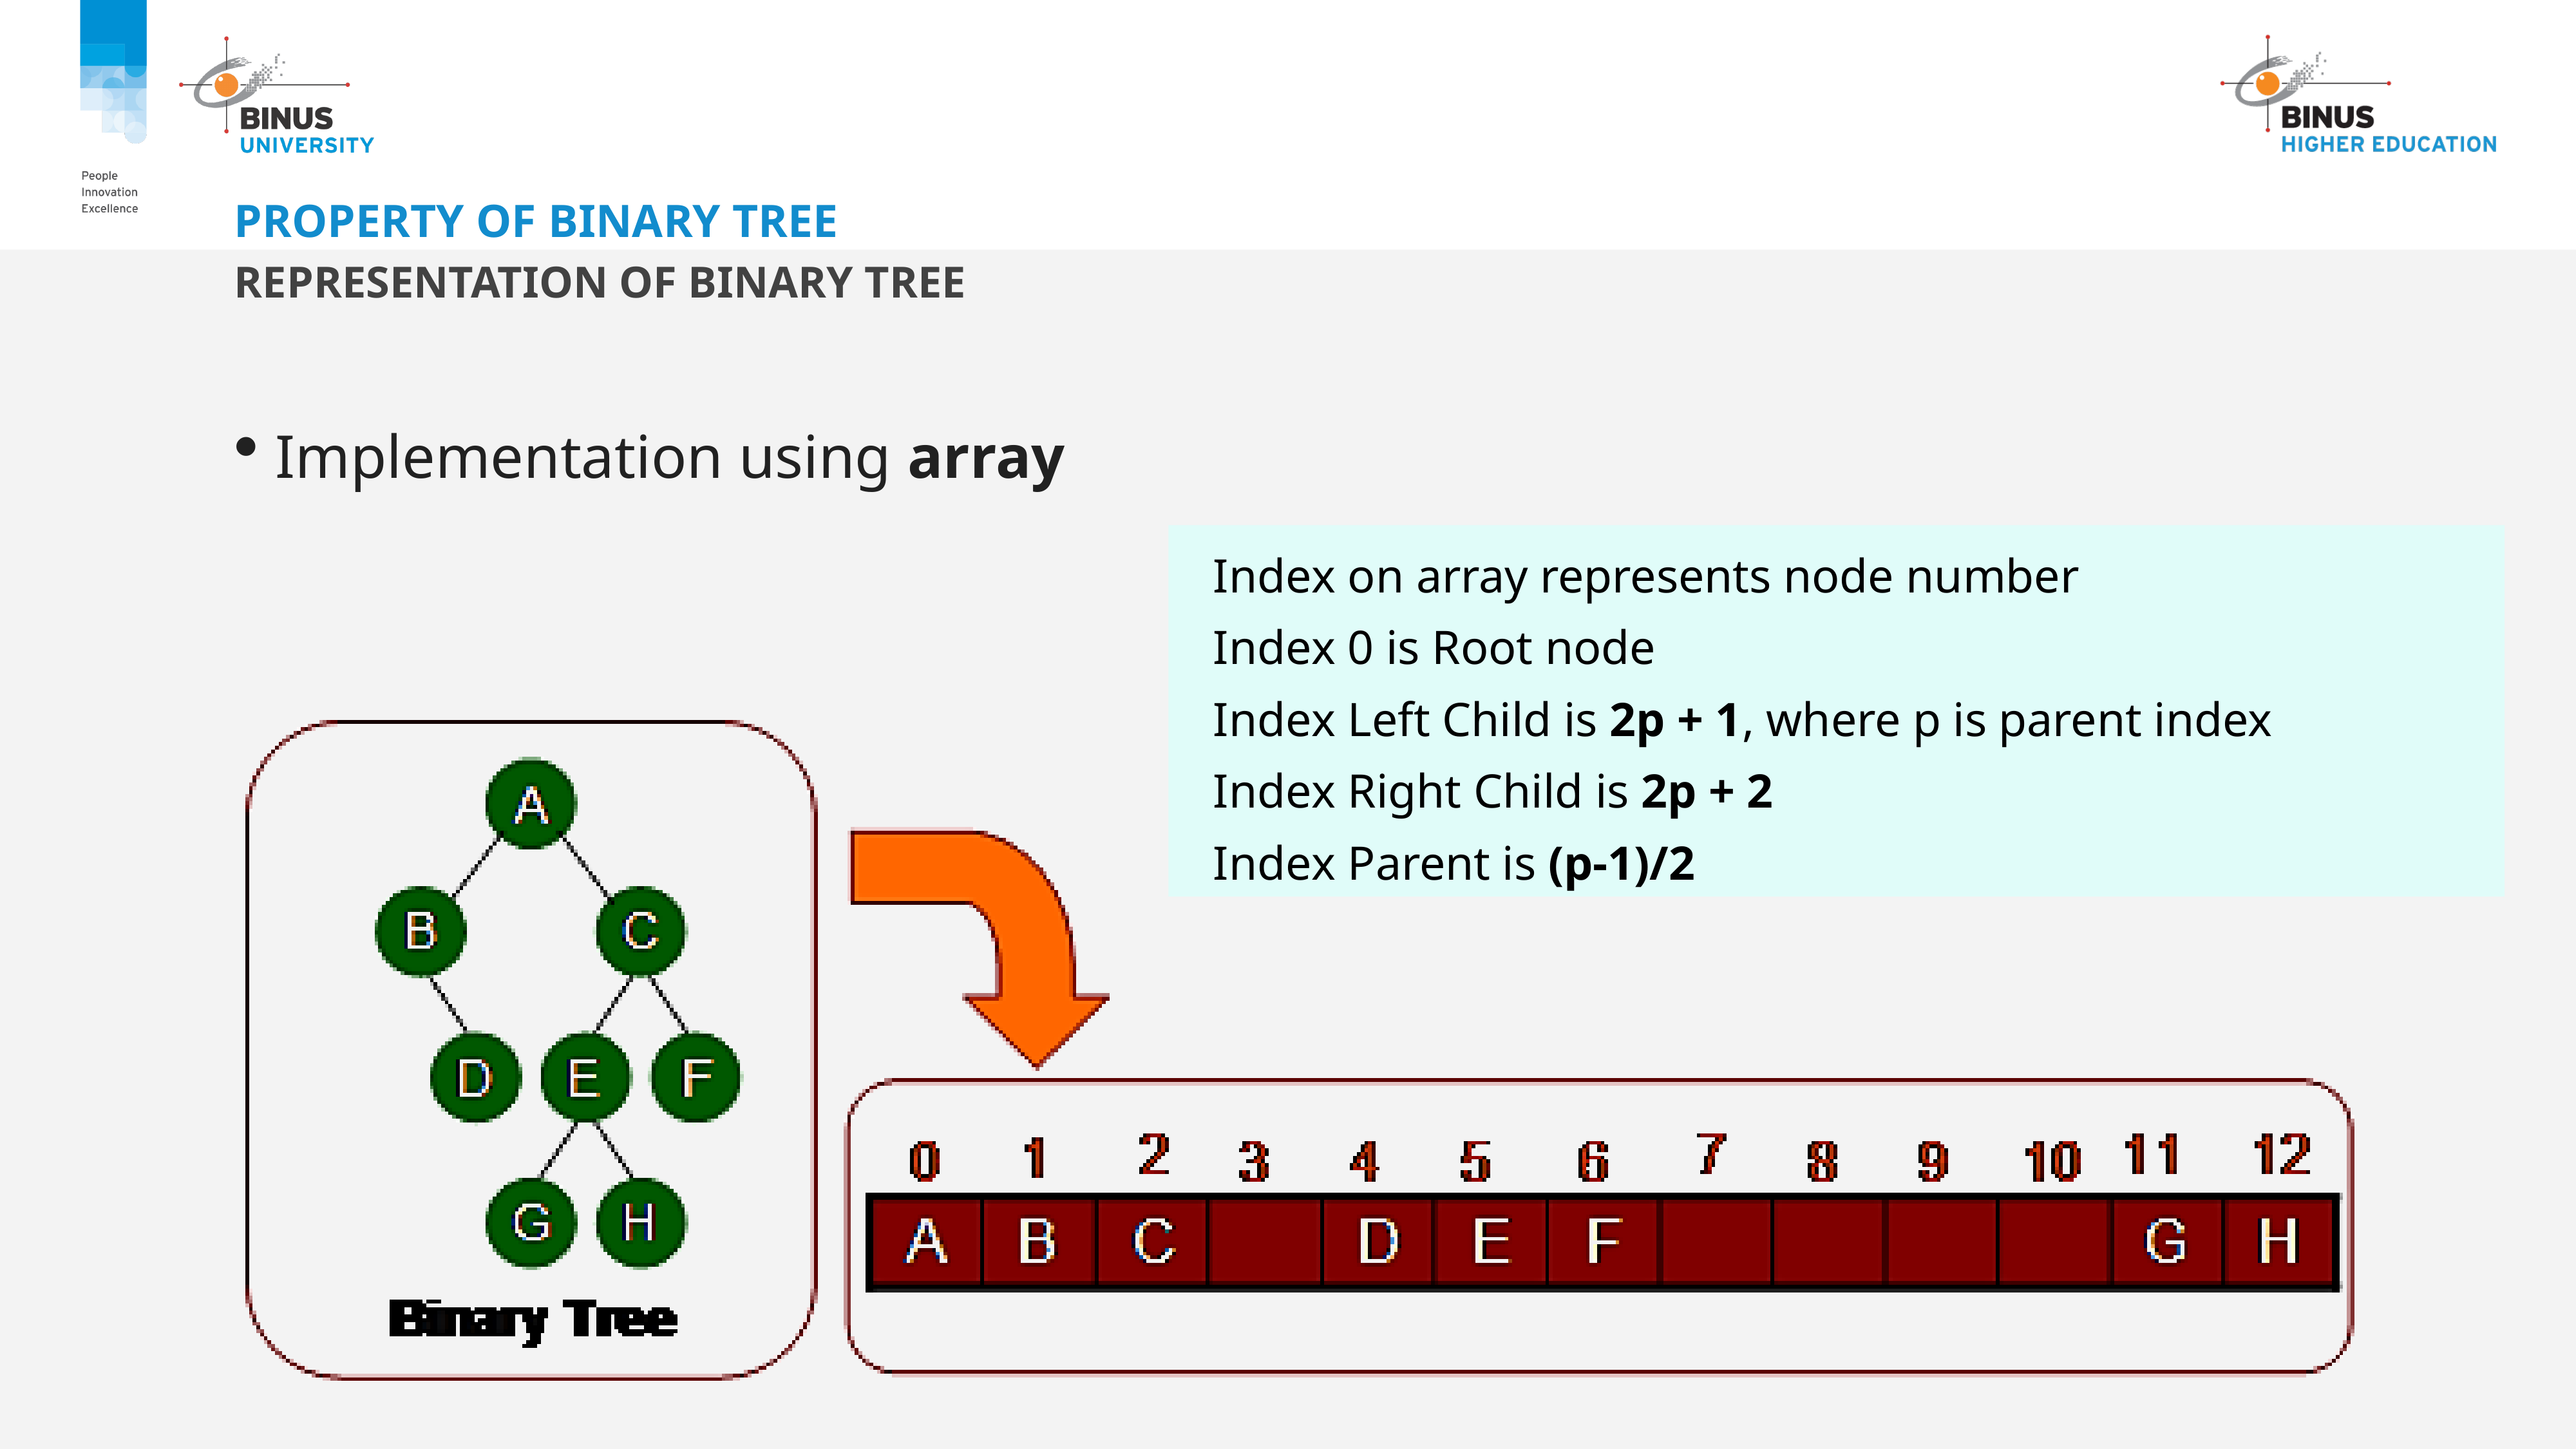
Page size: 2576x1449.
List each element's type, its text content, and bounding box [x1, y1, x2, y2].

text_box Index on array represents node number Index 0 is Root node Index Left Child is 2p + 1, where p is parent index Index Right Child is 2p + 2 Index Parent is (p-1)/2 [1168, 525, 2505, 897]
title Property of Binary Tree [228, 197, 1784, 252]
list Representation of Binary Tree [228, 255, 1262, 341]
picture [238, 712, 2369, 1449]
list Implementation using array [228, 413, 2434, 1252]
picture [2199, 0, 2496, 156]
picture [174, 25, 374, 161]
picture [81, 146, 146, 213]
picture [80, 66, 147, 144]
